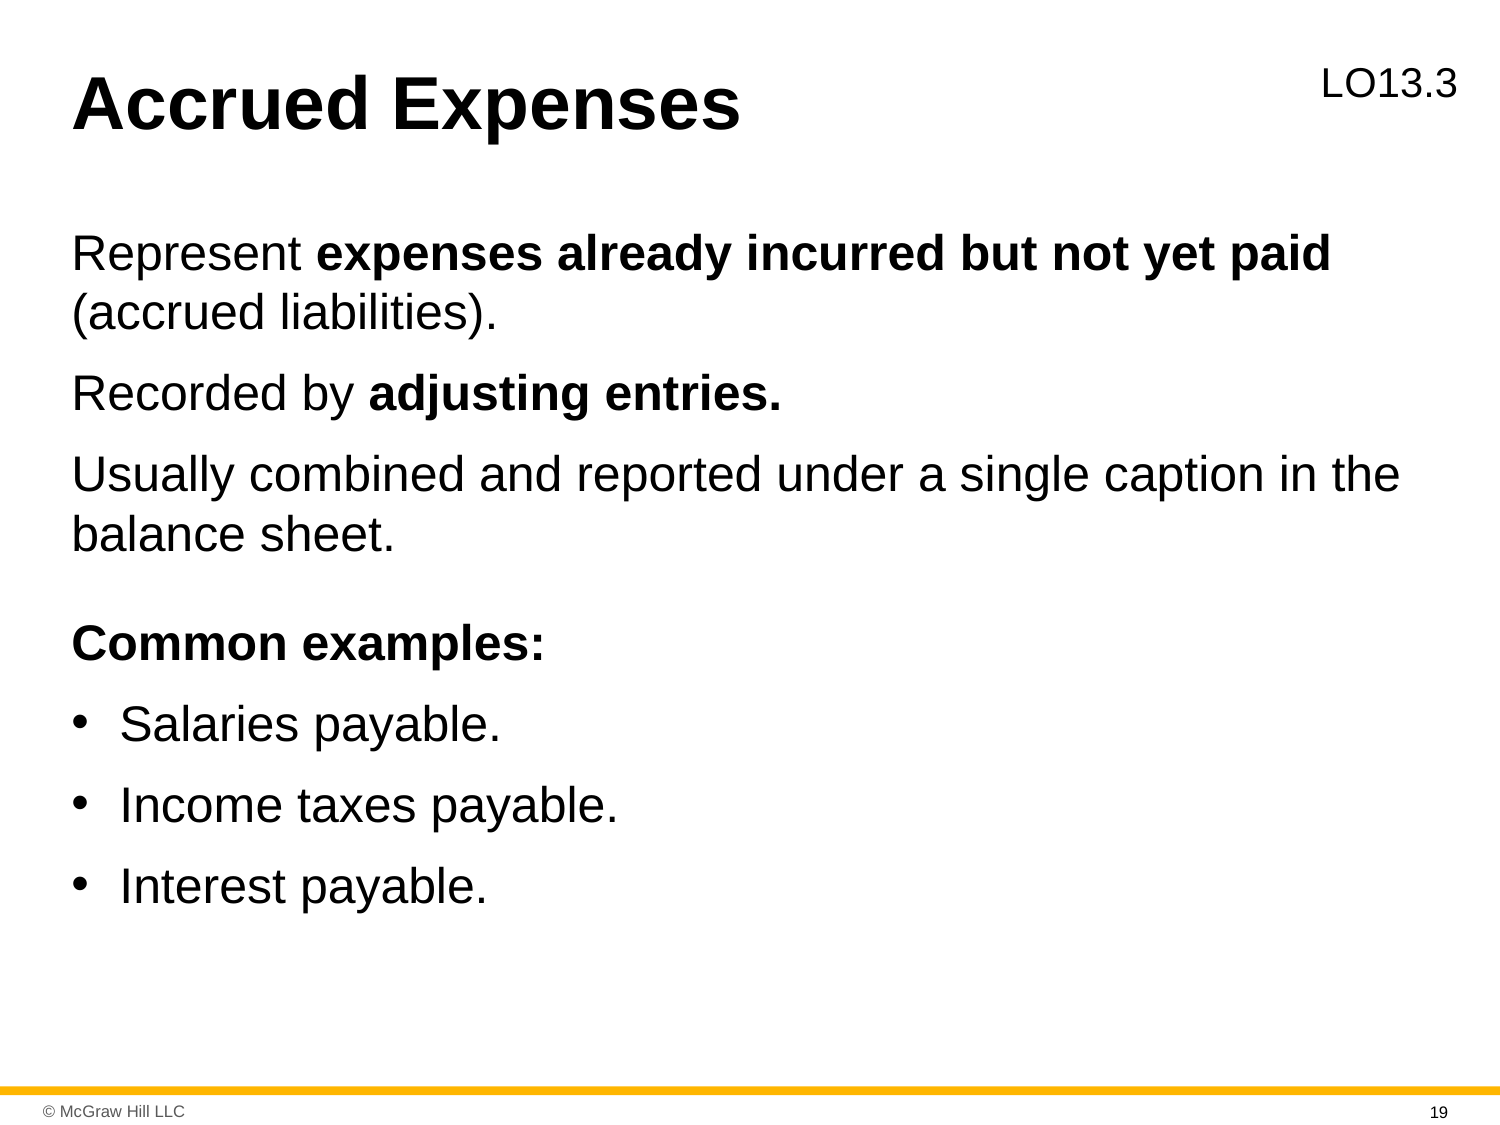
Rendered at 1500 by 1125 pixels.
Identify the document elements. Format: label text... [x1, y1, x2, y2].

list Common examples: Salaries payable. Income taxes payable. Interest payable. [56, 603, 1444, 932]
list Represent expenses already incurred but not yet paid (accrued liabilities). Recorded by adjusting entries. Usually combined and reported under a single caption in the balance sheet. [56, 212, 1444, 574]
slide_number 19 [1415, 1094, 1474, 1122]
title Accrued Expenses [56, 31, 1058, 180]
list L O13.3 [1305, 47, 1480, 110]
